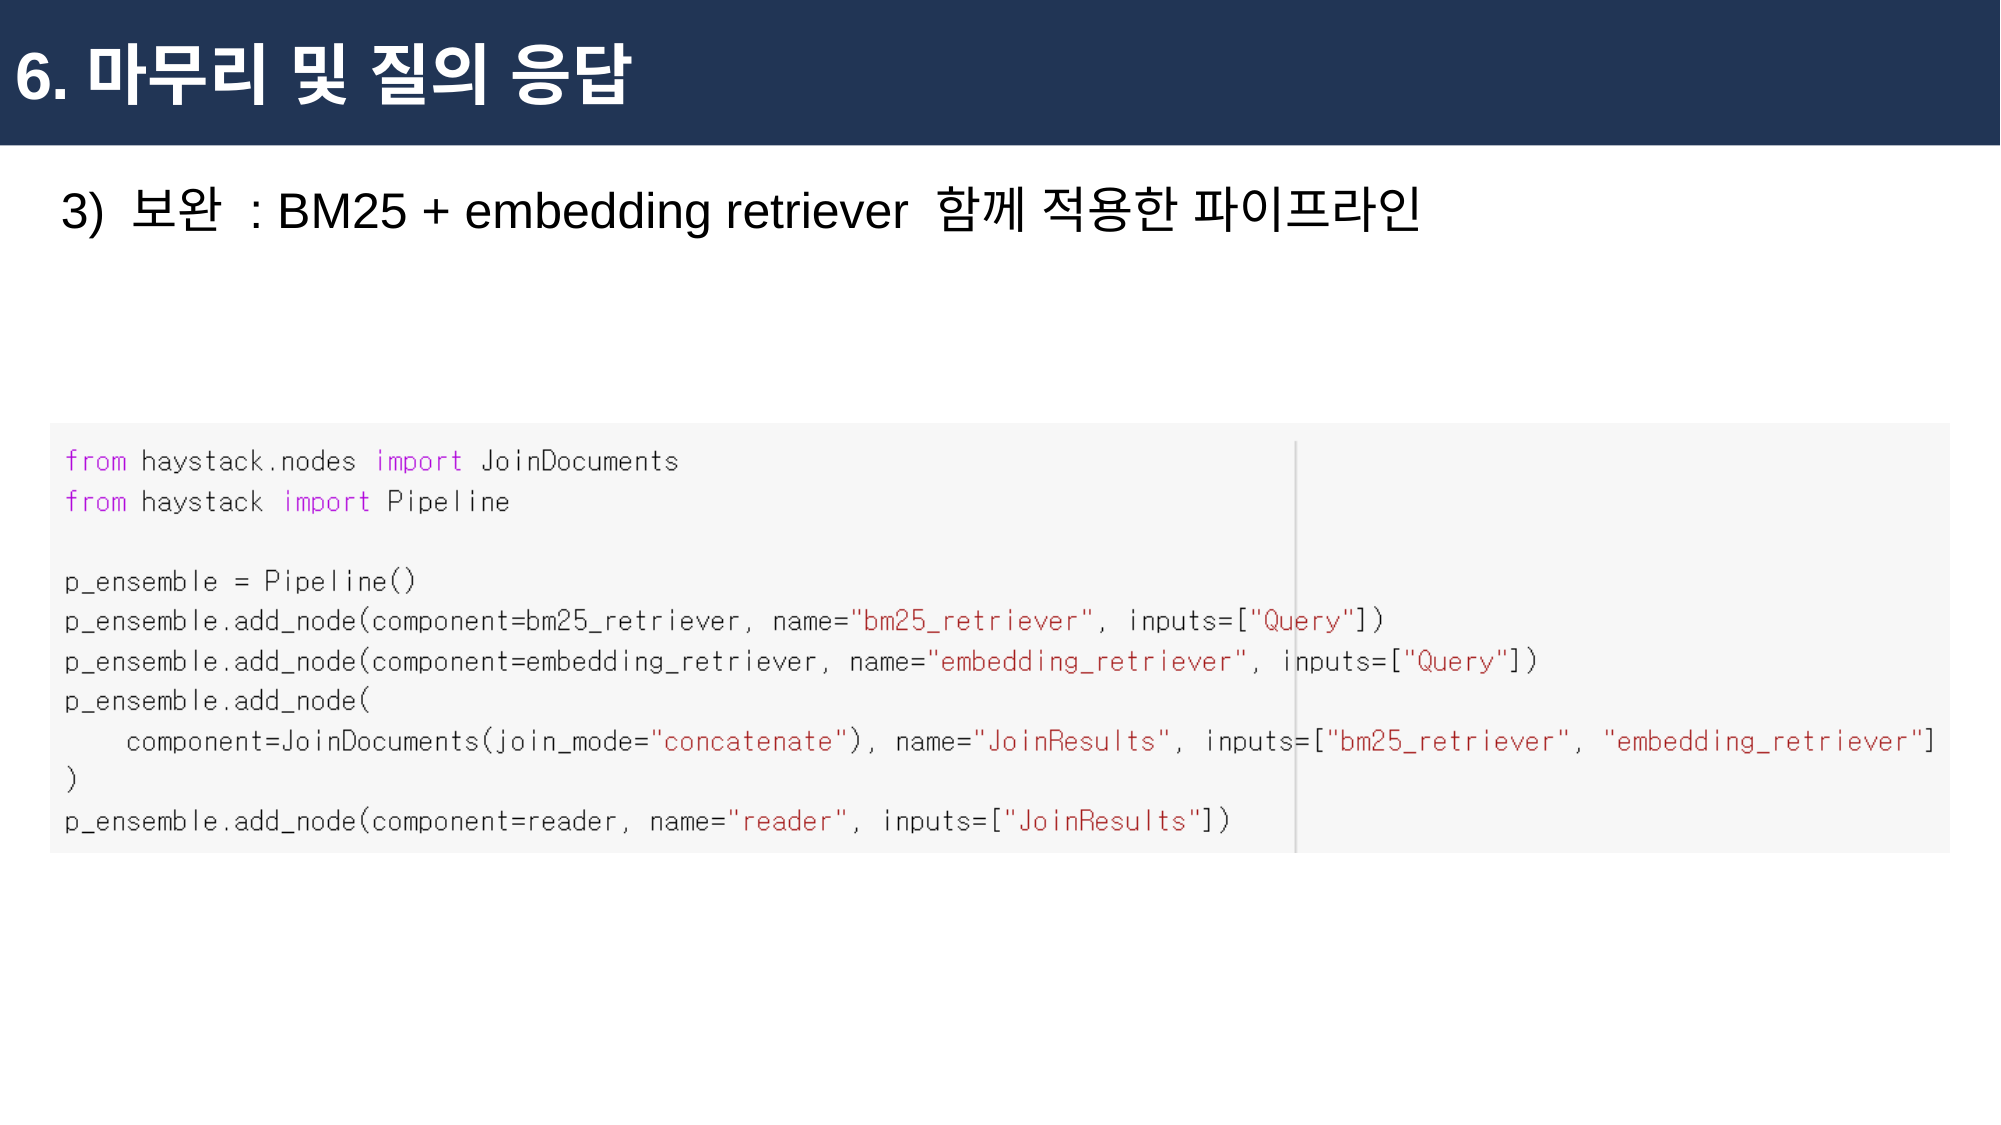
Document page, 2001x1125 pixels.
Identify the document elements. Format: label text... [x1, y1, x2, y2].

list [50, 423, 1950, 853]
text_box 6.마무리 및 질의 응답 [0, 0, 2000, 146]
text_box 3) 보완 : BM25 + embedding retriever 함께 적용한 파이프라인 [45, 170, 1515, 246]
